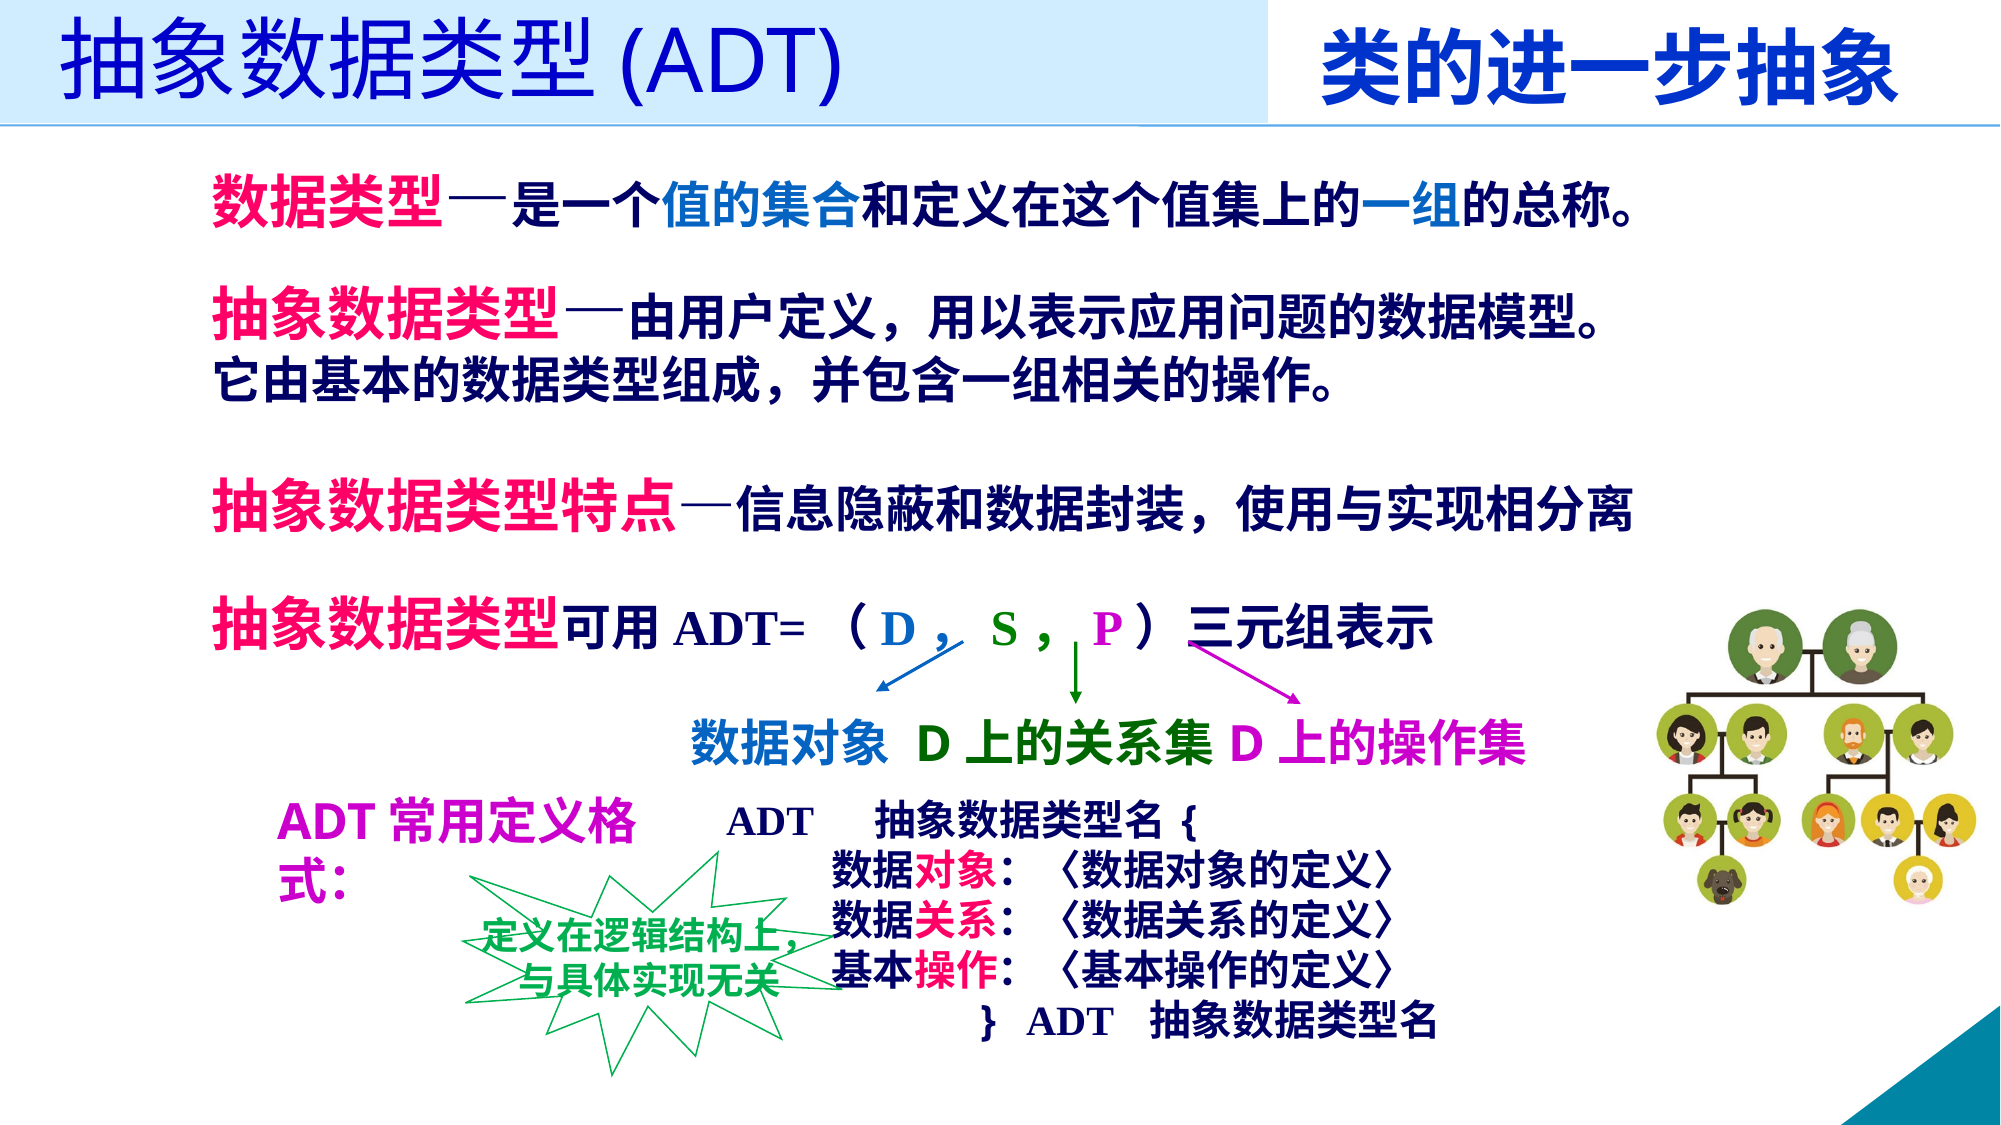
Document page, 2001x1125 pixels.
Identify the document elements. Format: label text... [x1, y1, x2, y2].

text_box 数据类型—是一个值的集合和定义在这个值集上的一组的总称。 [196, 148, 1809, 244]
text_box ADT常用定义格式： [262, 782, 753, 917]
title 抽象数据类型(ADT) [43, 7, 1769, 121]
text_box [285, 121, 1024, 170]
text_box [675, 641, 1564, 780]
text_box 类的进一步抽象 [1304, 7, 1917, 123]
text_box 定义在逻辑结构上， 与具体实现无关 [463, 852, 843, 1076]
text_box 抽象数据类型—由用户定义，用以表示应用问题的数据模型。它由基本的数据类型组成，并包含一组相关的操作。 抽象数据类型特点—信息隐蔽和数据封装，使用与实现相分离 [196, 261, 1685, 579]
picture [1643, 583, 1986, 913]
text_box ADT 抽象数据类型名{ 数据对象：〈数据对象的定义〉 数据关系：〈数据关系的定义〉 基本操作：〈基本操作的定义〉 } ADT 抽象数据类型名 [711, 786, 1644, 1051]
text_box 抽象数据类型可用ADT=（D，S，P）三元组表示 [196, 579, 1685, 665]
